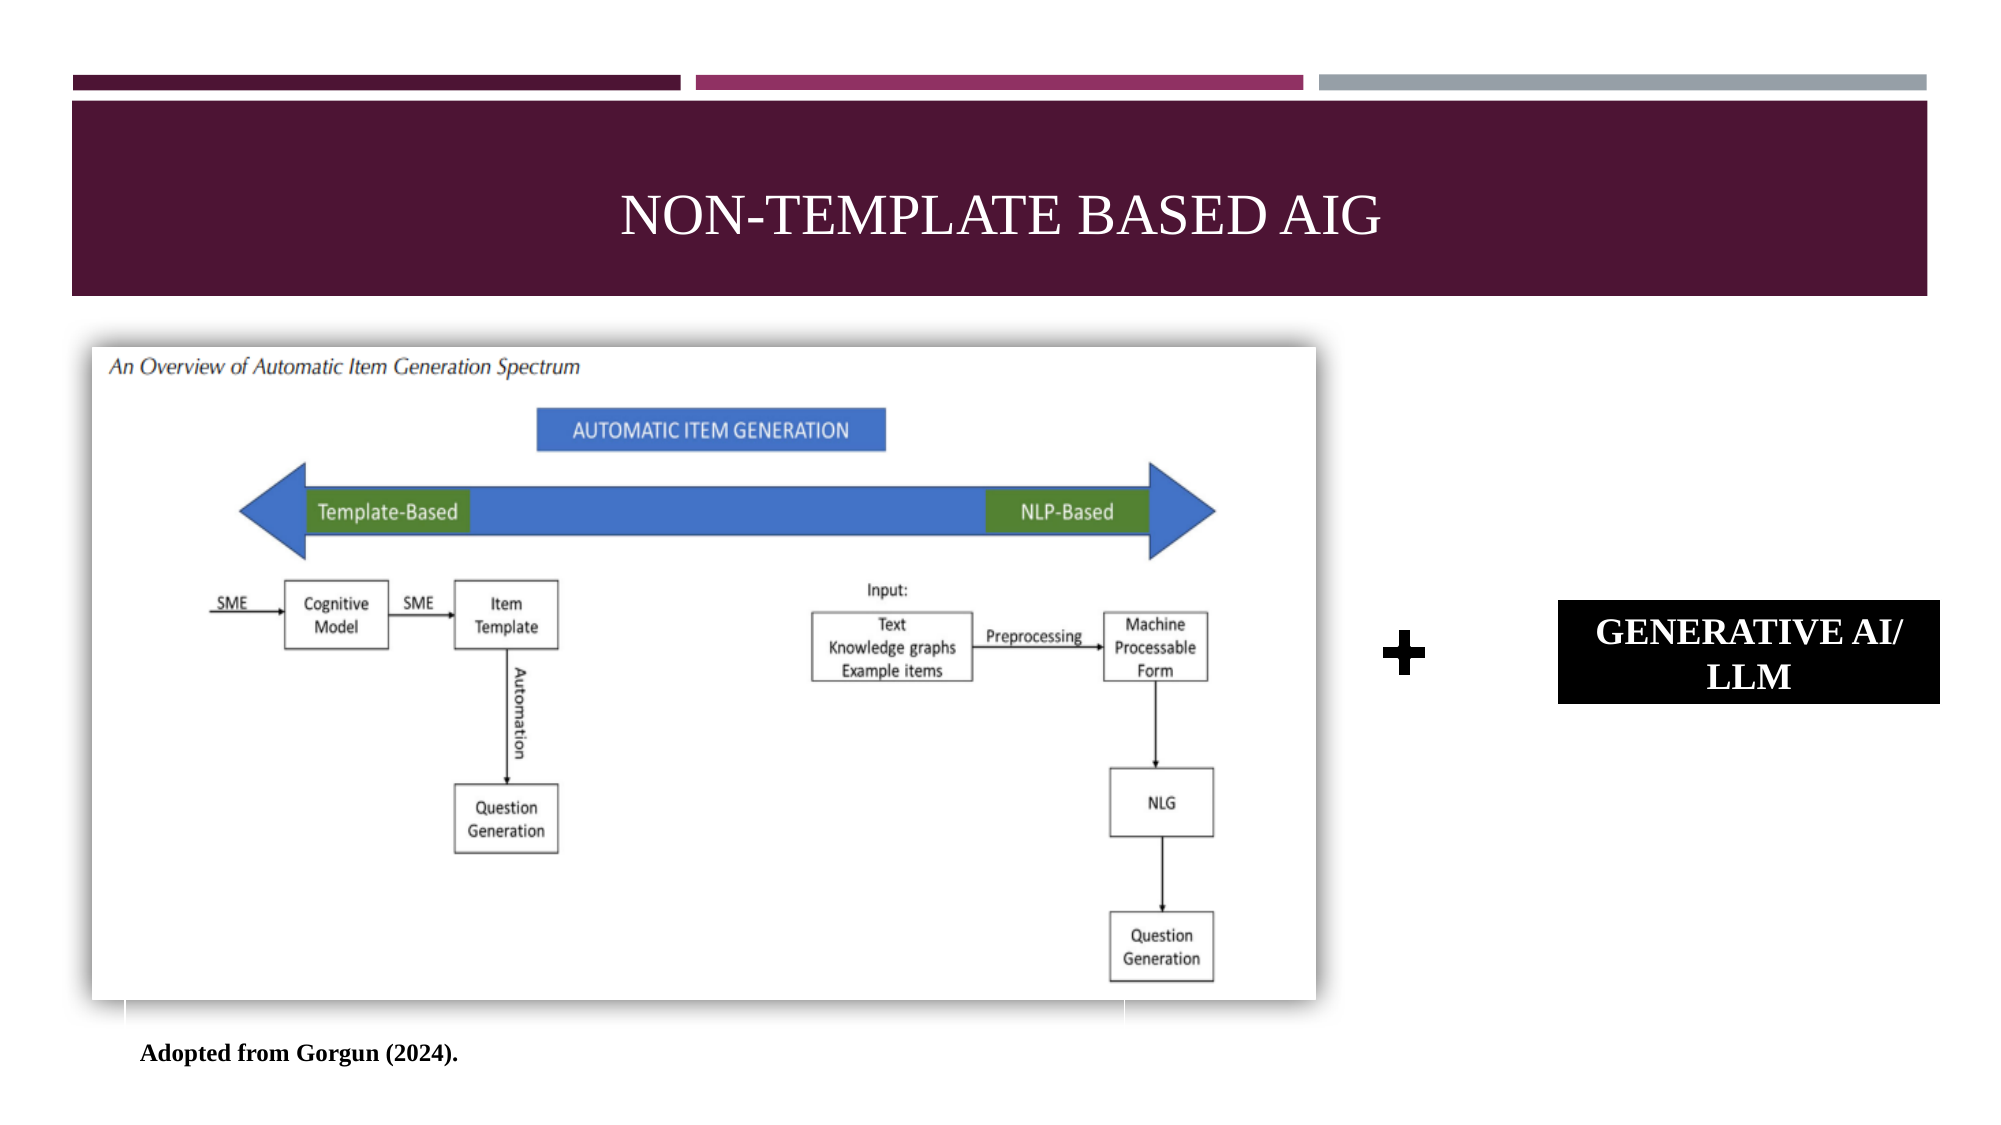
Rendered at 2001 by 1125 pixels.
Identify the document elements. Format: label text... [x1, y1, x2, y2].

text_box GENERATIVE AI/ LLM [1557, 599, 1942, 705]
picture [92, 348, 1316, 999]
text_box [1381, 628, 1428, 677]
title NON-TEMPLATE BASED AIG [61, 147, 1942, 254]
text_box Adopted from Gorgun (2024). [124, 1008, 1125, 1074]
